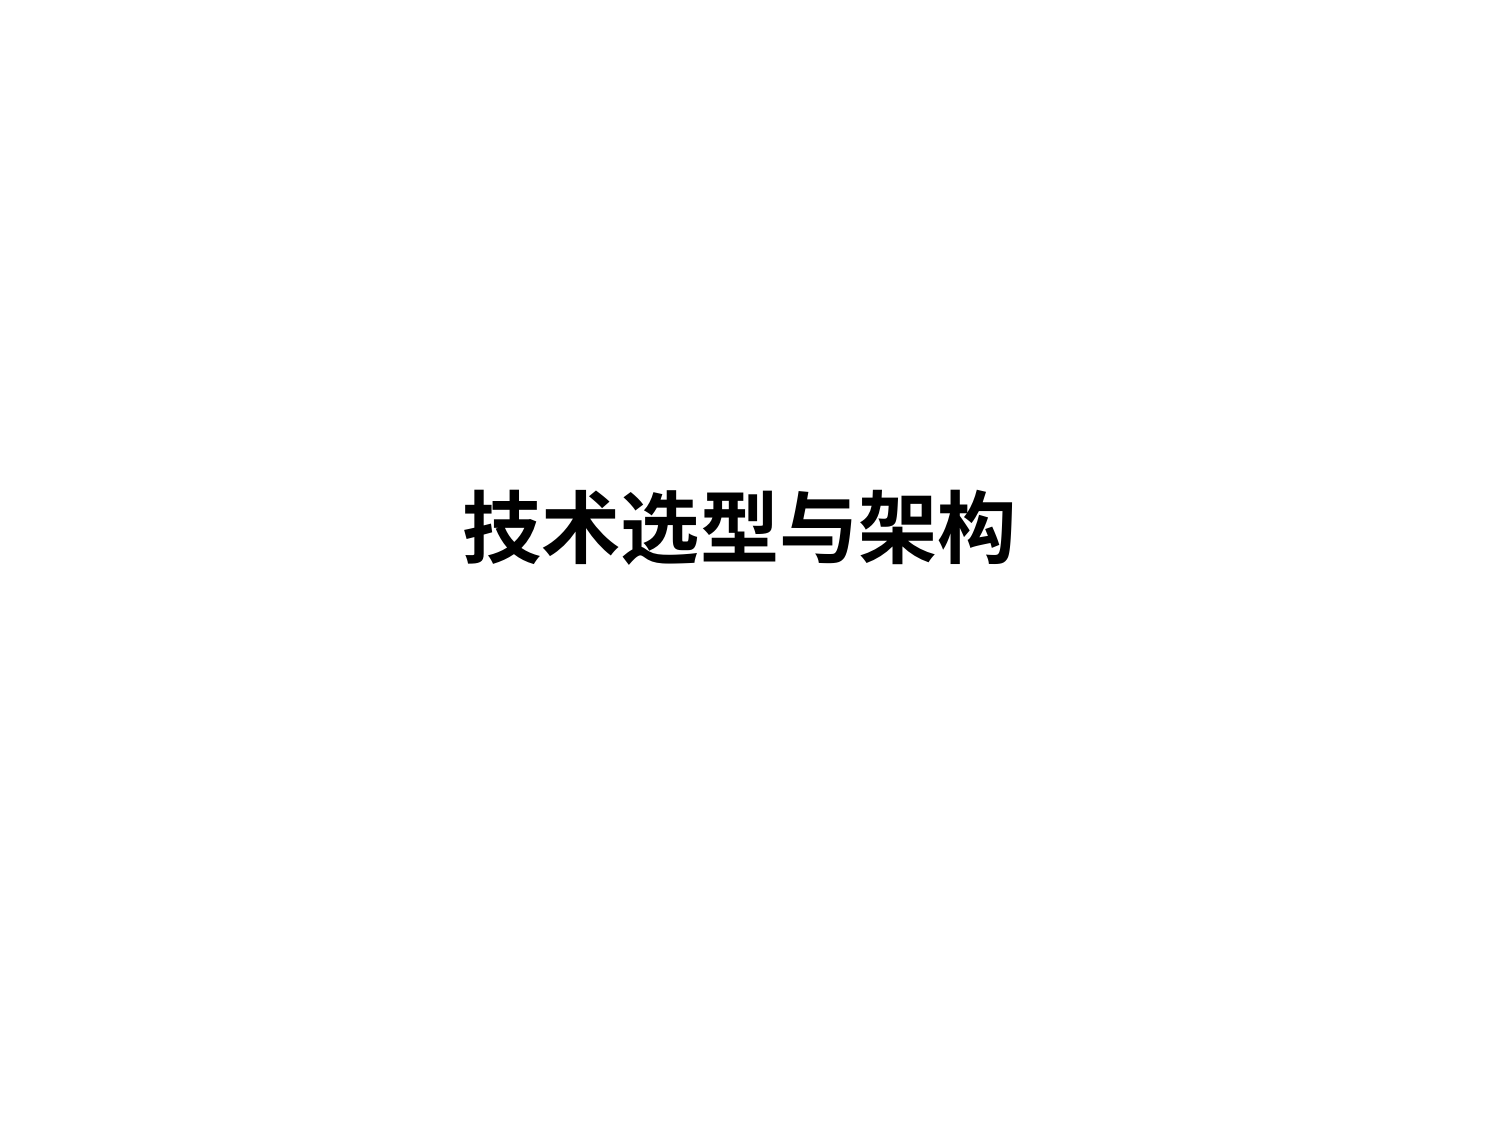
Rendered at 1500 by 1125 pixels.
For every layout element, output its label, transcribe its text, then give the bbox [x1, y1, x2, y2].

title 技术选型与架构 [123, 432, 1356, 621]
